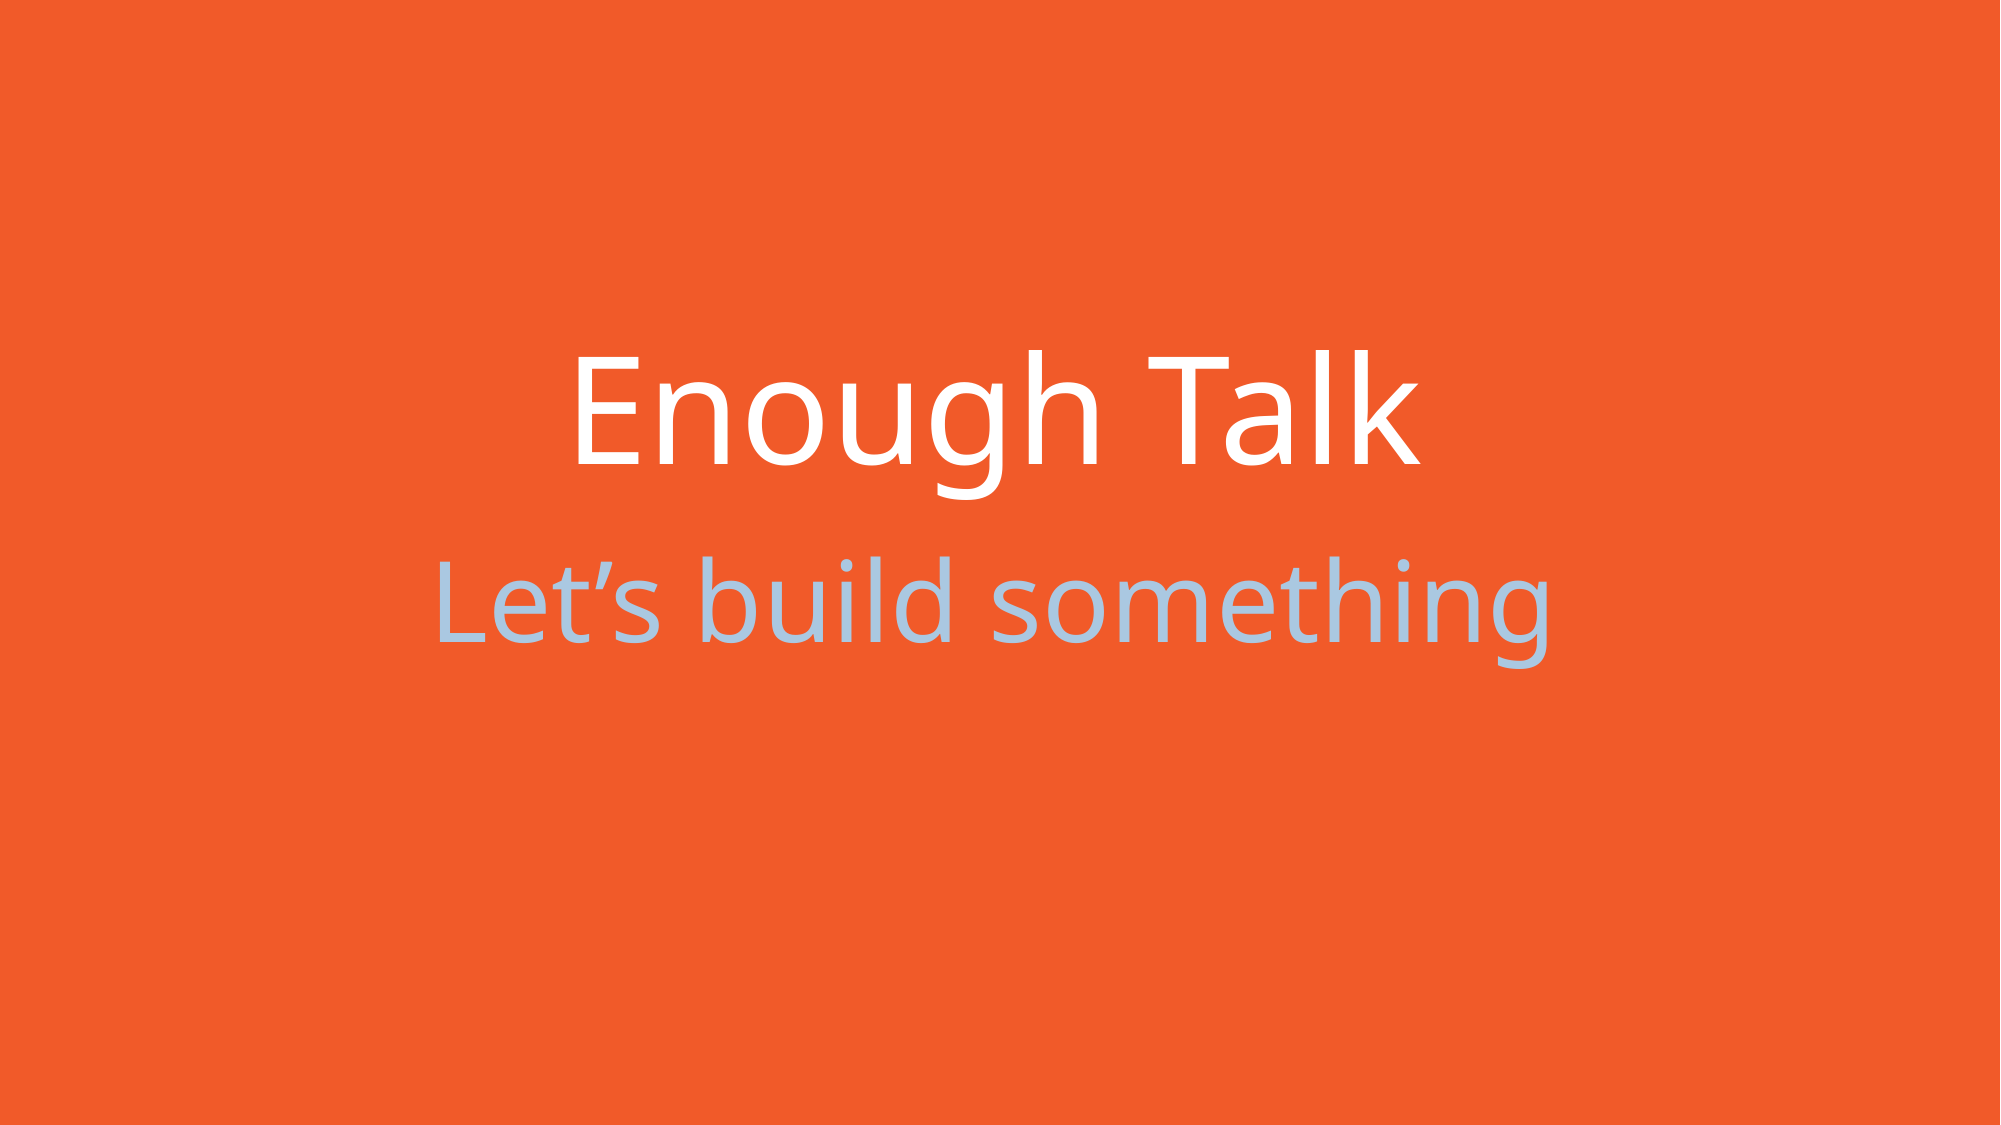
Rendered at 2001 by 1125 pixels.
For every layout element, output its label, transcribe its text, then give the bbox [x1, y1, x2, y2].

title Enough Talk [131, 321, 1857, 511]
text_box Let’s build something [131, 511, 1857, 701]
